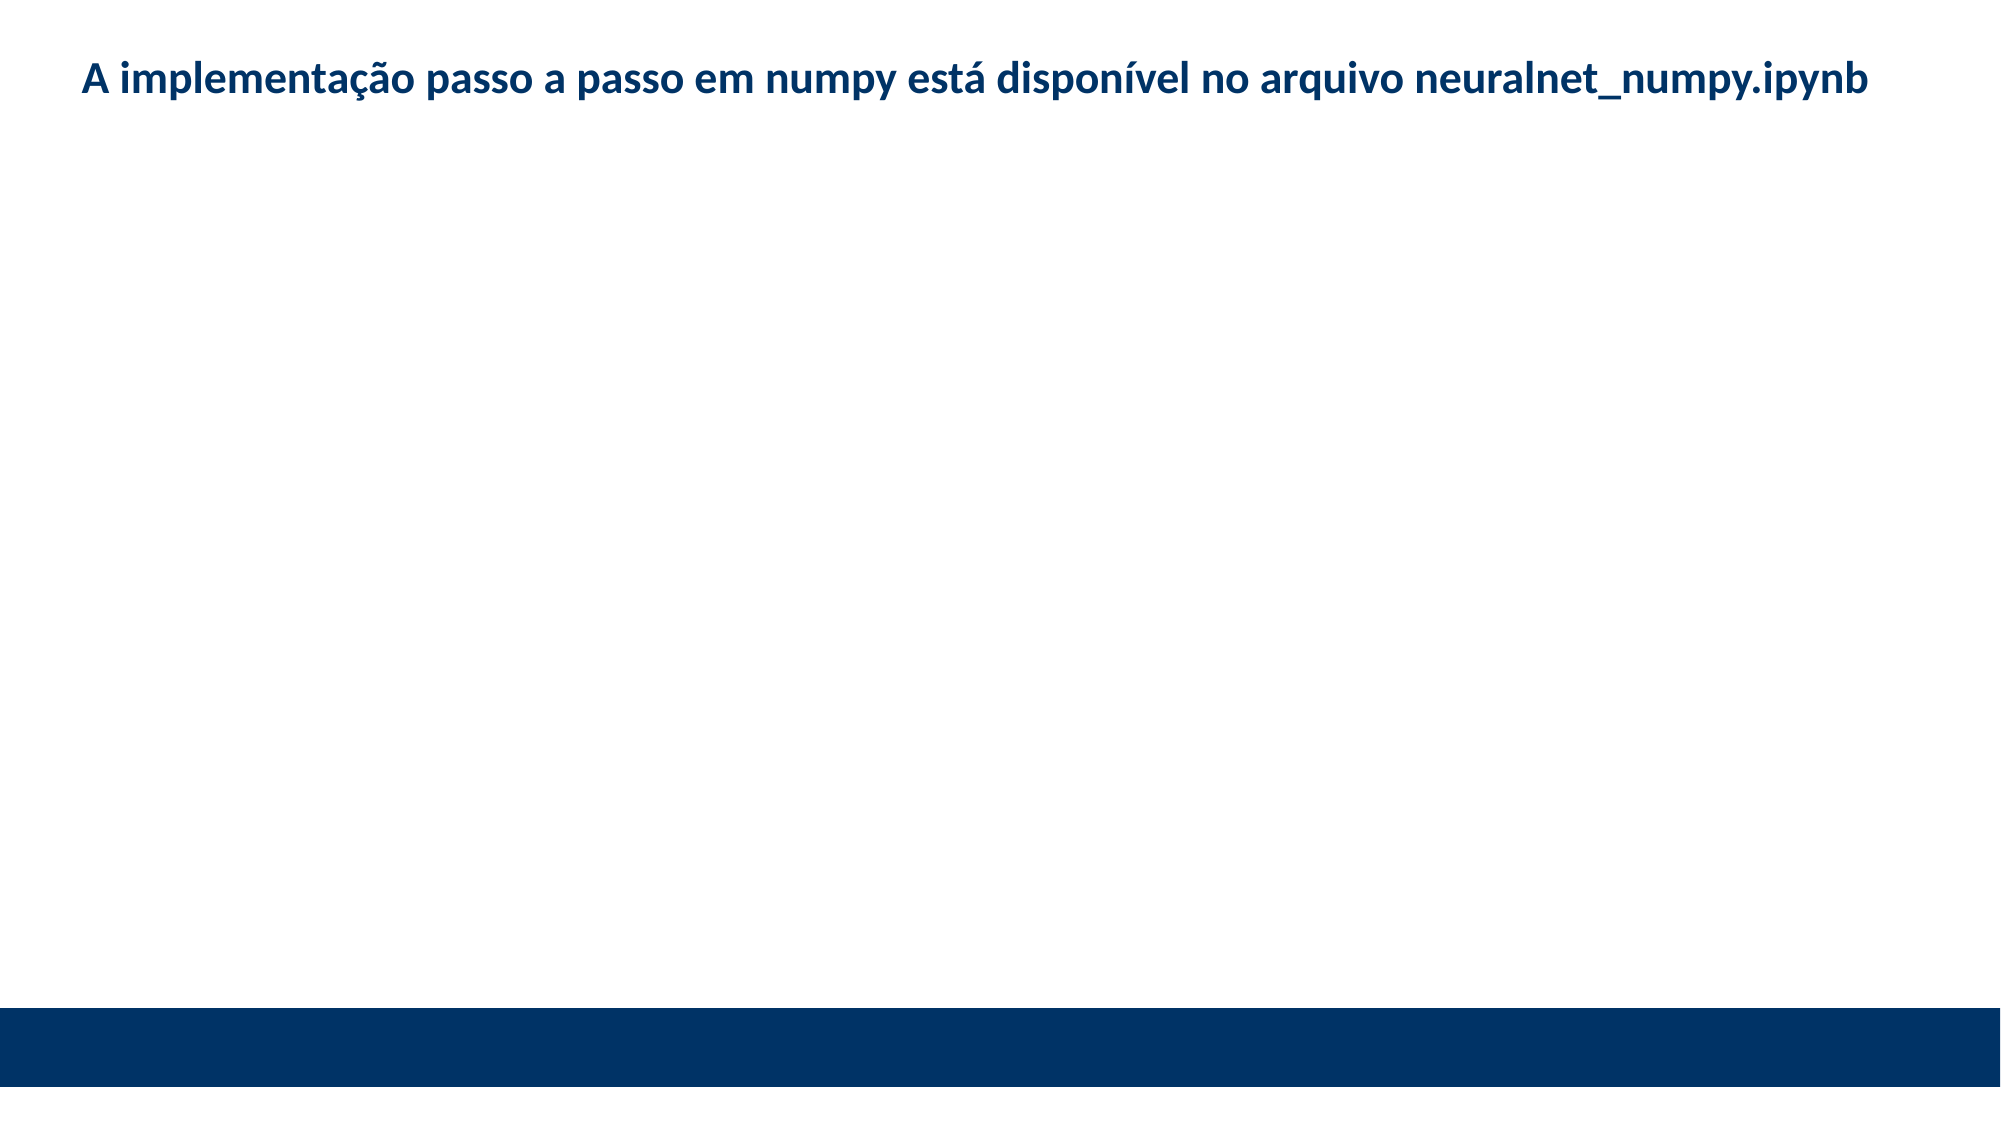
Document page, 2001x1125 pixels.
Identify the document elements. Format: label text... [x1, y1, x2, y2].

title A implementação passo a passo em numpy está disponível no arquivo neuralnet_numpy.ipynb [66, 12, 1917, 138]
